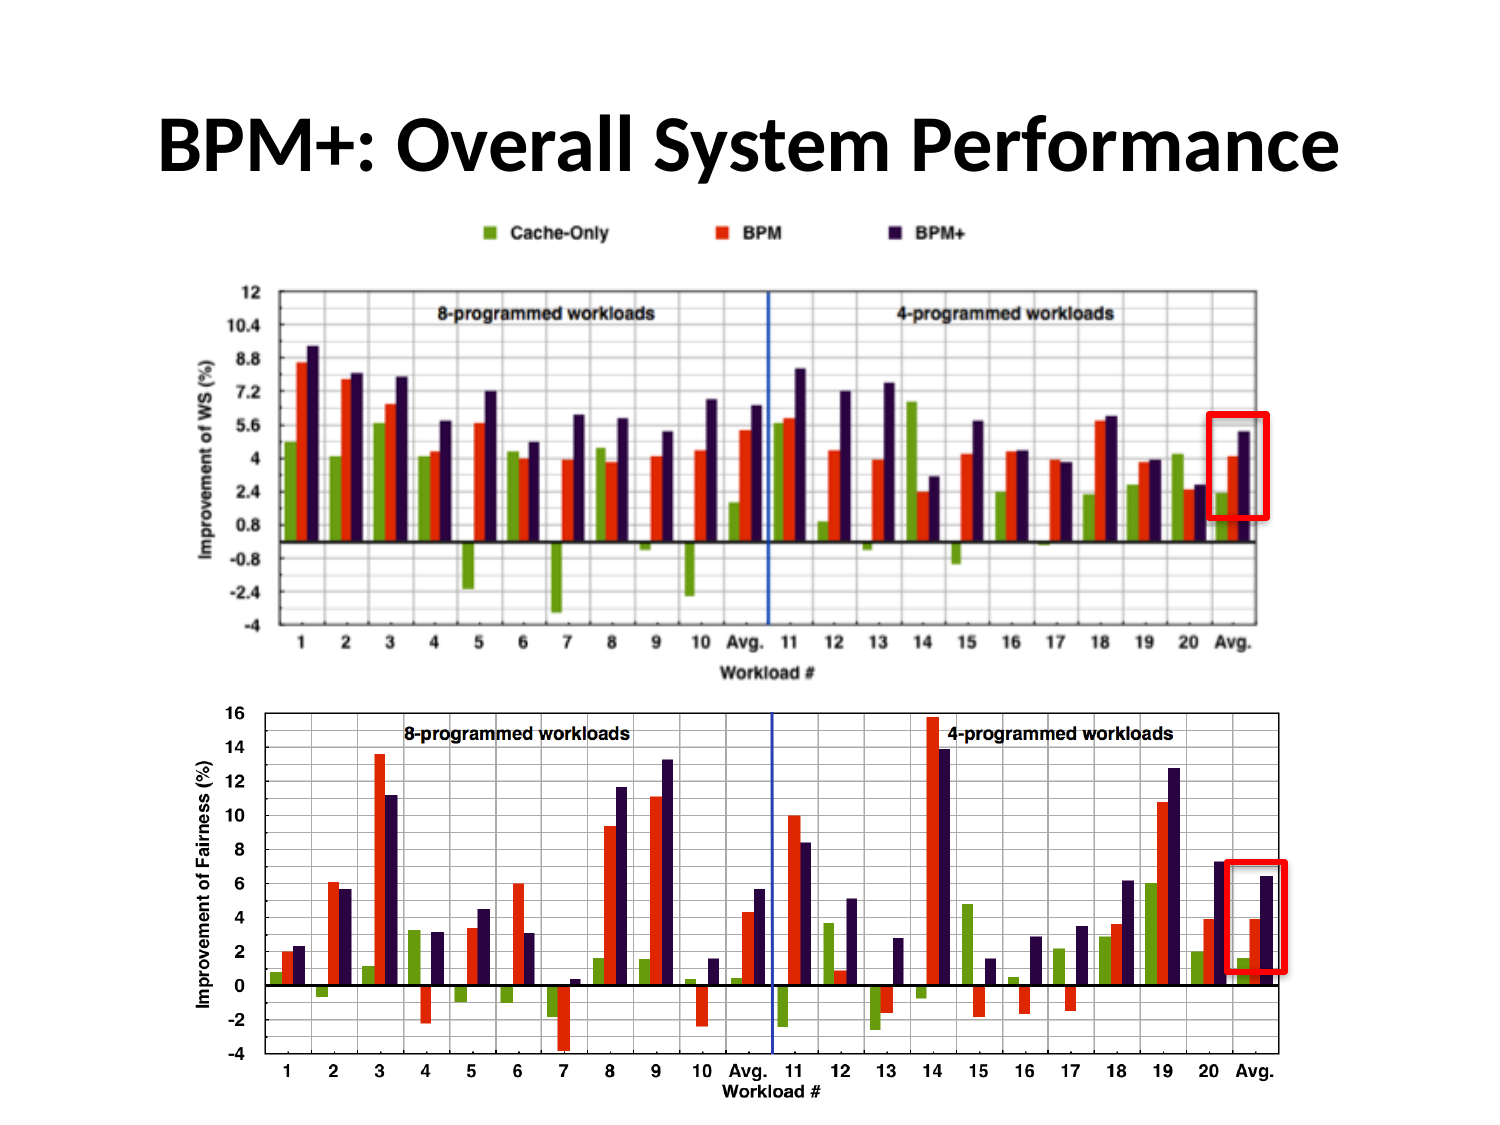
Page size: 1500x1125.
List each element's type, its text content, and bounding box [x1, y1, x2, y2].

picture [188, 700, 1283, 1102]
title BPM+: Overall System Performance [75, 45, 1425, 233]
picture [170, 205, 1289, 693]
